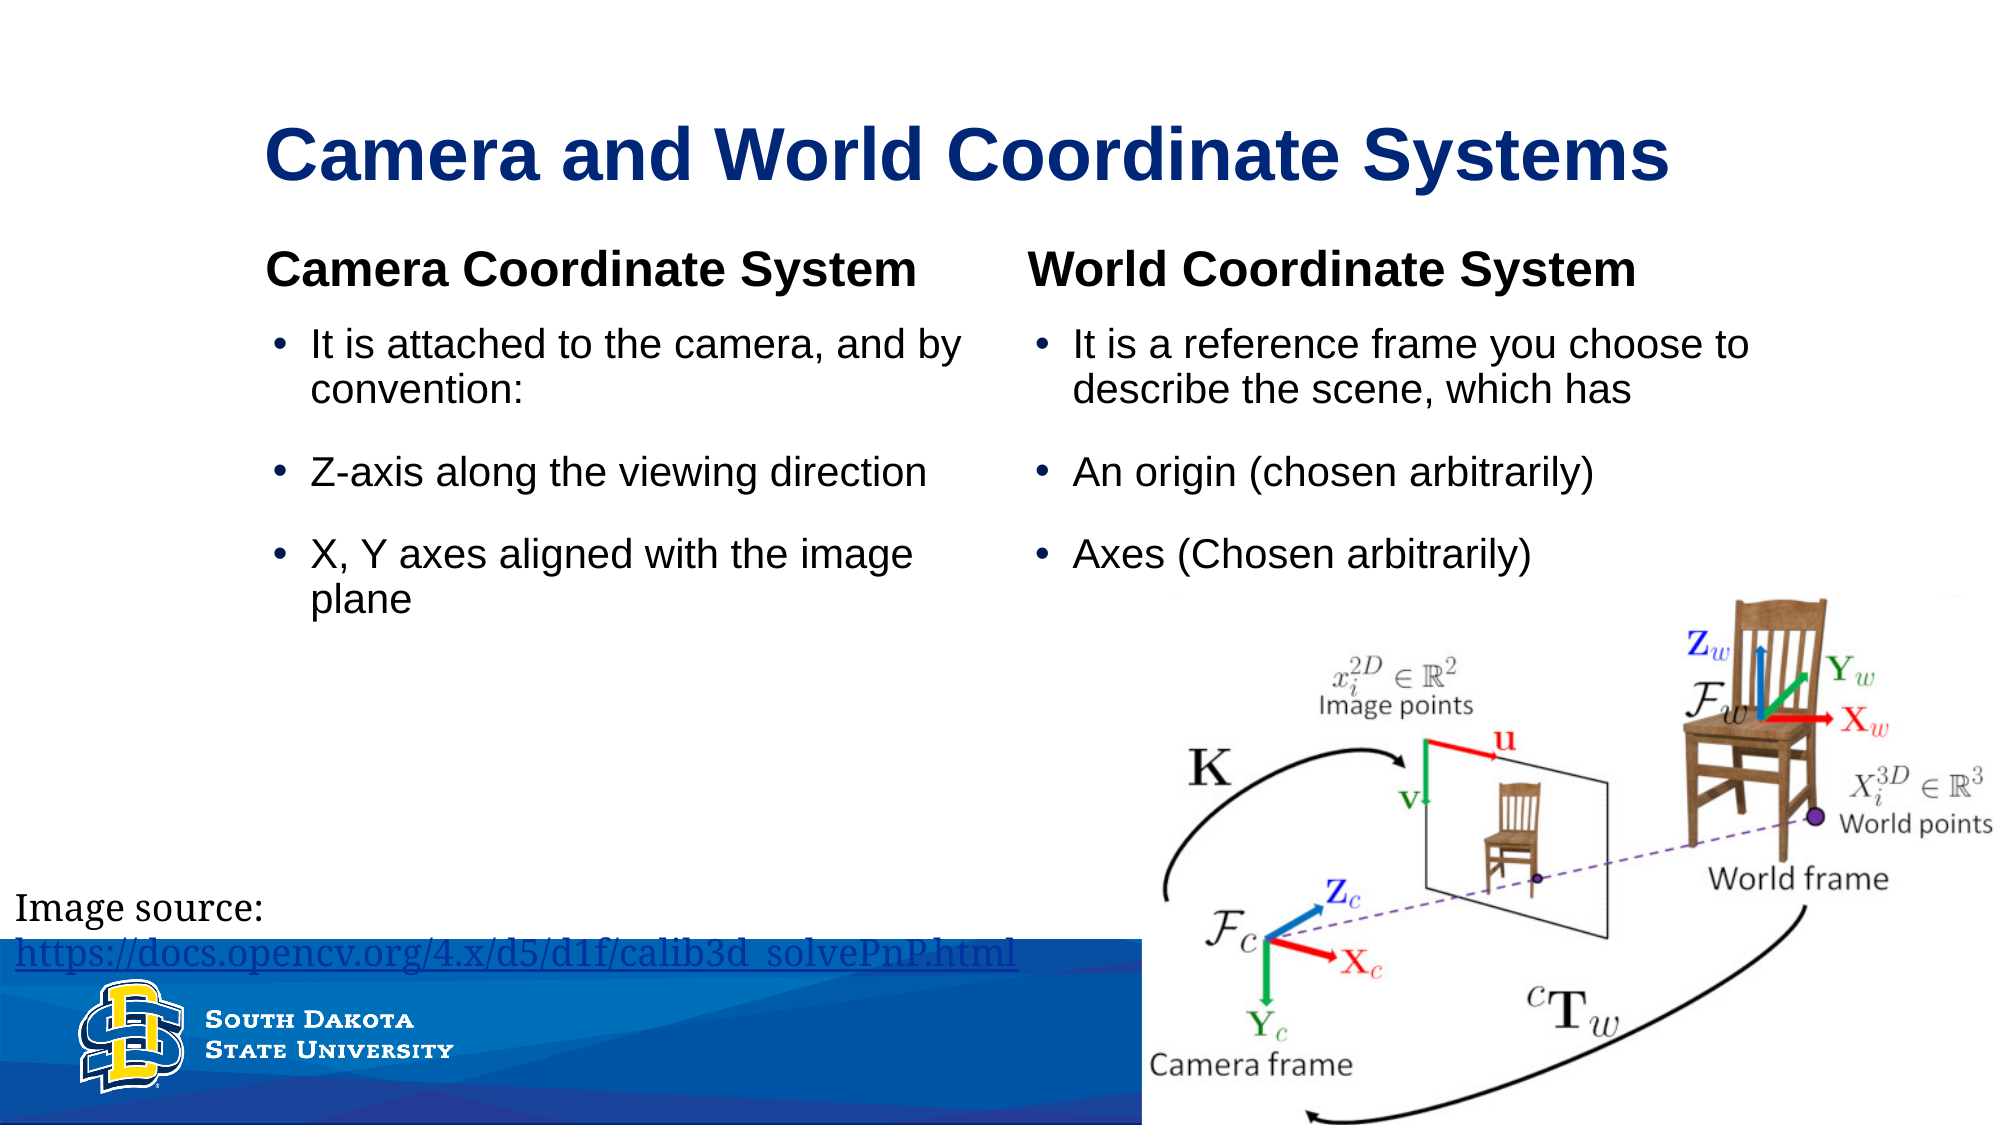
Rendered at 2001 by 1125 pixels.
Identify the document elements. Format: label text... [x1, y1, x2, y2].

list It is attached to the camera, and by convention: Z-axis along the viewing direction X, Y axes aligned with the image plane [250, 315, 989, 738]
list It is a reference frame you choose to describe the scene, which has An origin (chosen arbitrarily) Axes (Chosen arbitrarily) [1012, 315, 1920, 738]
picture [0, 593, 2000, 1125]
list Camera Coordinate System [250, 192, 989, 305]
text_box Image source: https://docs.opencv.org/4.x/d5/d1f/calib3d_solvePnP.html [0, 876, 1141, 988]
title Camera and World Coordinate Systems [249, 75, 1750, 205]
list World Coordinate System [1012, 192, 1751, 305]
